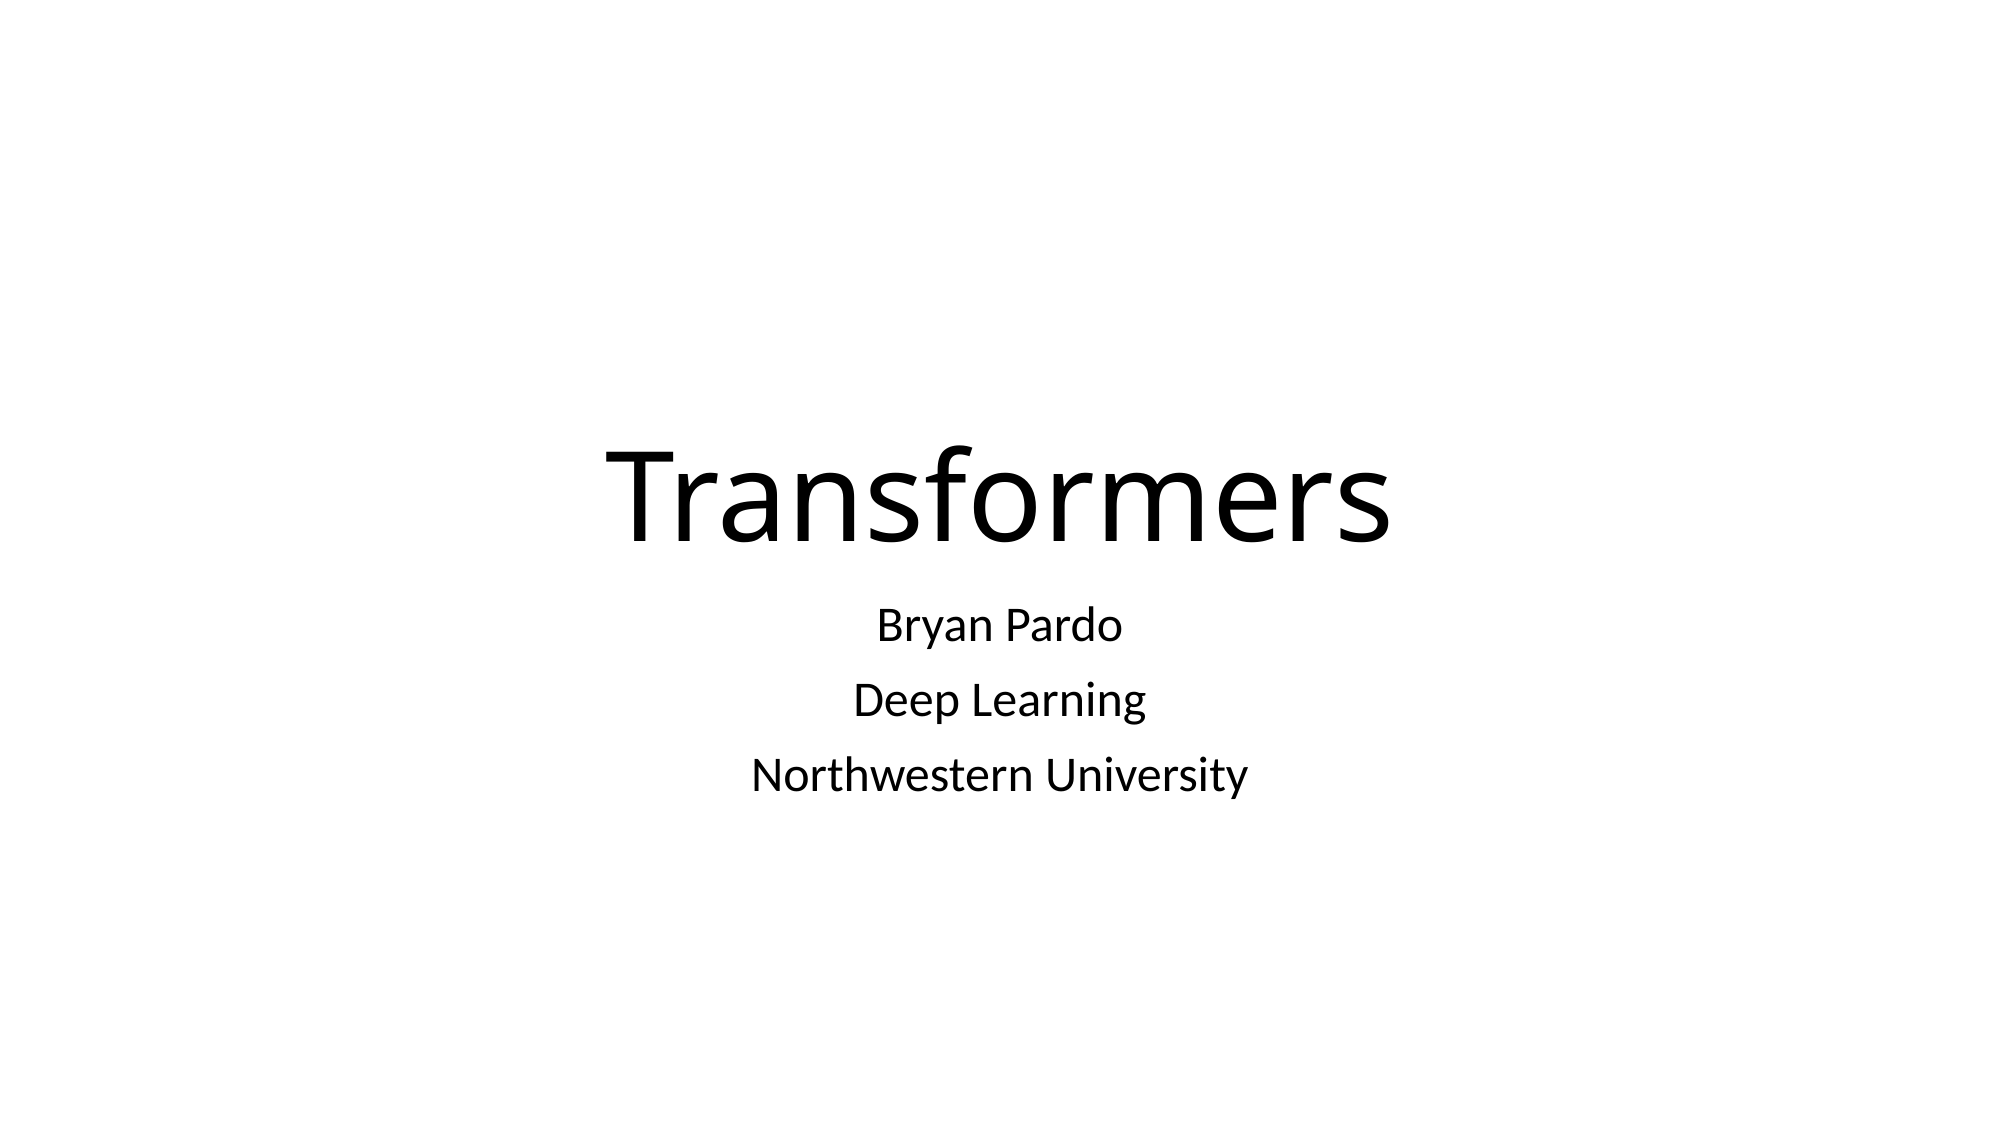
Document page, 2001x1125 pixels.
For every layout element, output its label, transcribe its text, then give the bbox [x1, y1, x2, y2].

title Transformers [249, 184, 1750, 576]
subtitle Bryan Pardo Deep Learning Northwestern University [249, 590, 1750, 863]
